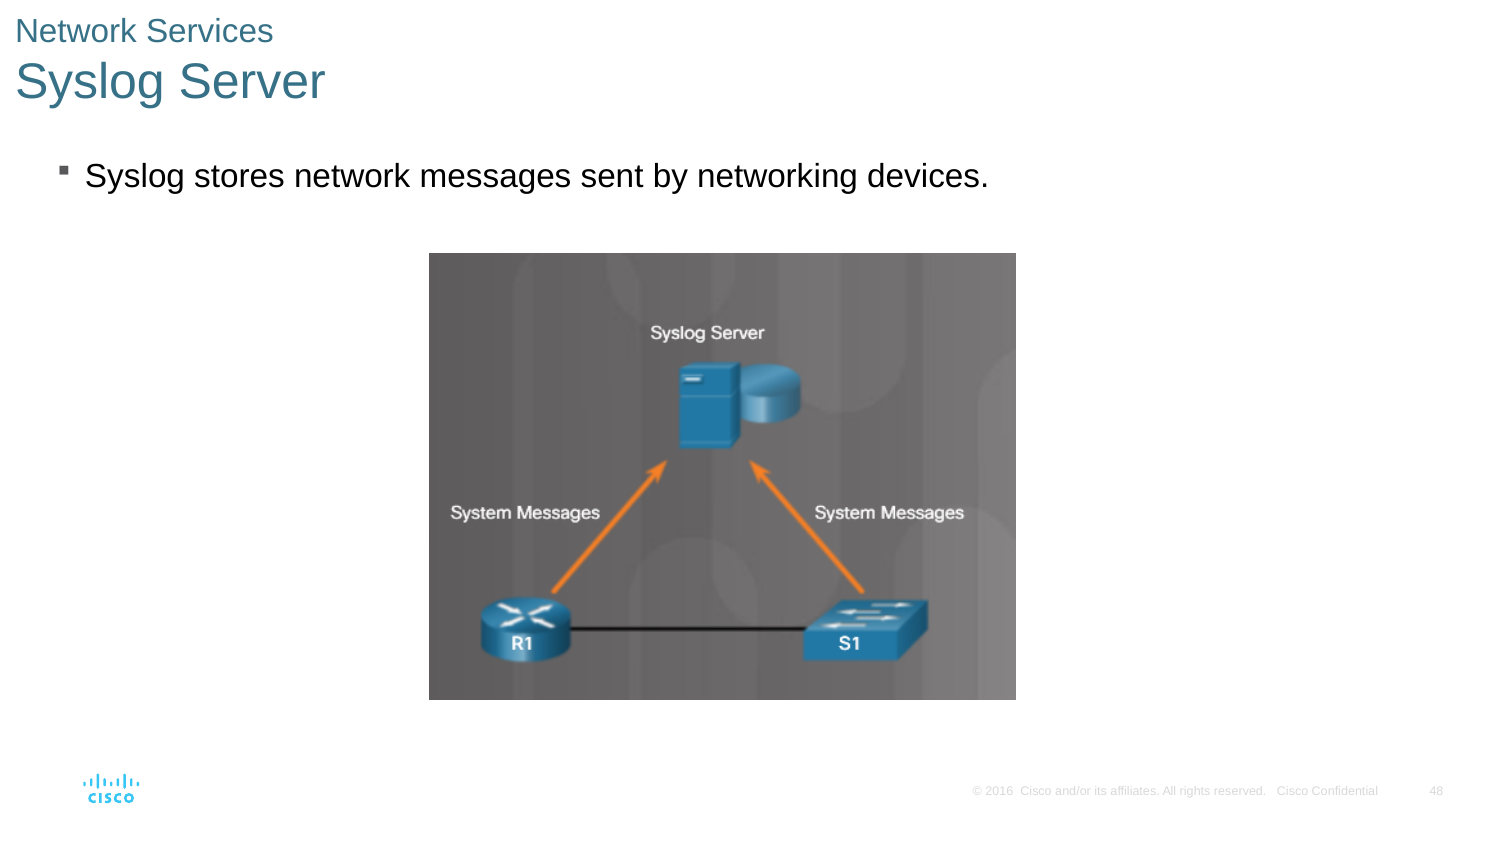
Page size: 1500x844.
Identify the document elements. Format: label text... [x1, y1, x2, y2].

title Network Services Syslog Server [0, 6, 1500, 131]
list Syslog stores network messages sent by networking devices. [42, 146, 1401, 210]
picture [429, 253, 1017, 701]
